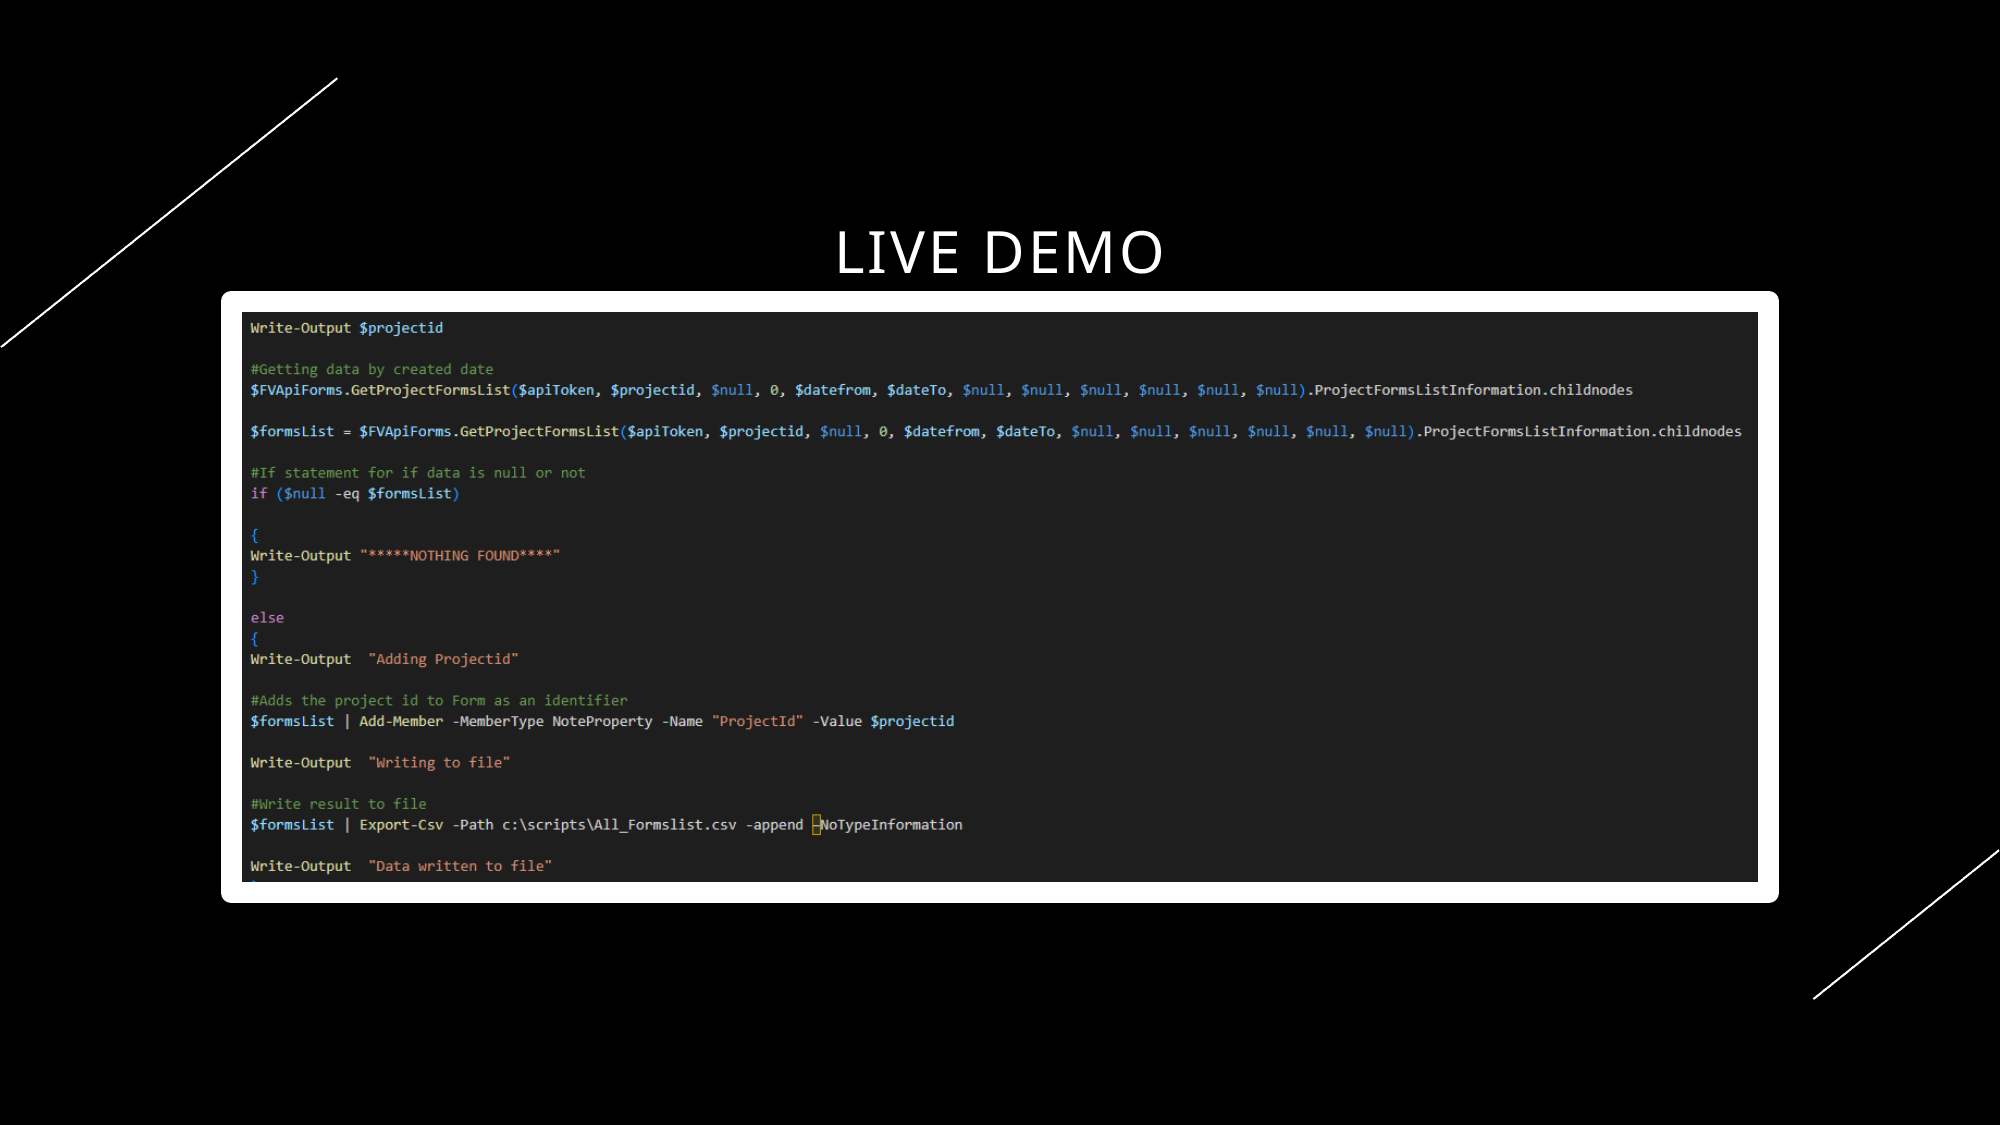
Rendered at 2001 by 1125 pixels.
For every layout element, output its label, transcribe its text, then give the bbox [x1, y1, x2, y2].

title LIVE DEMO [309, 146, 1691, 291]
picture [241, 311, 1759, 883]
picture [0, 77, 338, 348]
picture [1812, 849, 2000, 1000]
